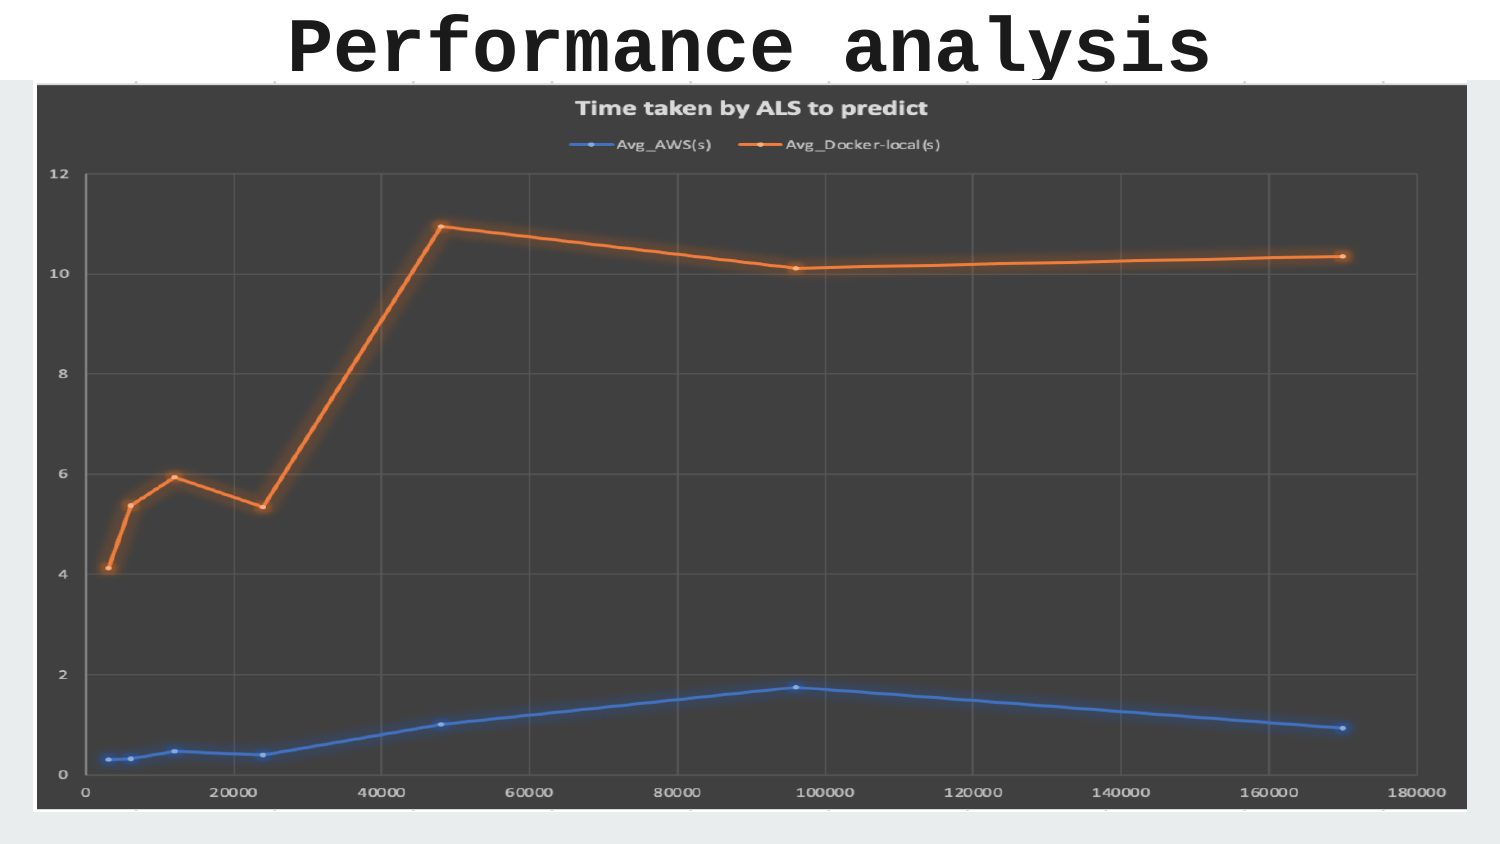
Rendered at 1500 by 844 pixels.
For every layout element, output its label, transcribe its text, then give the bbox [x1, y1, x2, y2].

title Performance analysis [4, 0, 1496, 59]
picture [32, 79, 1468, 812]
